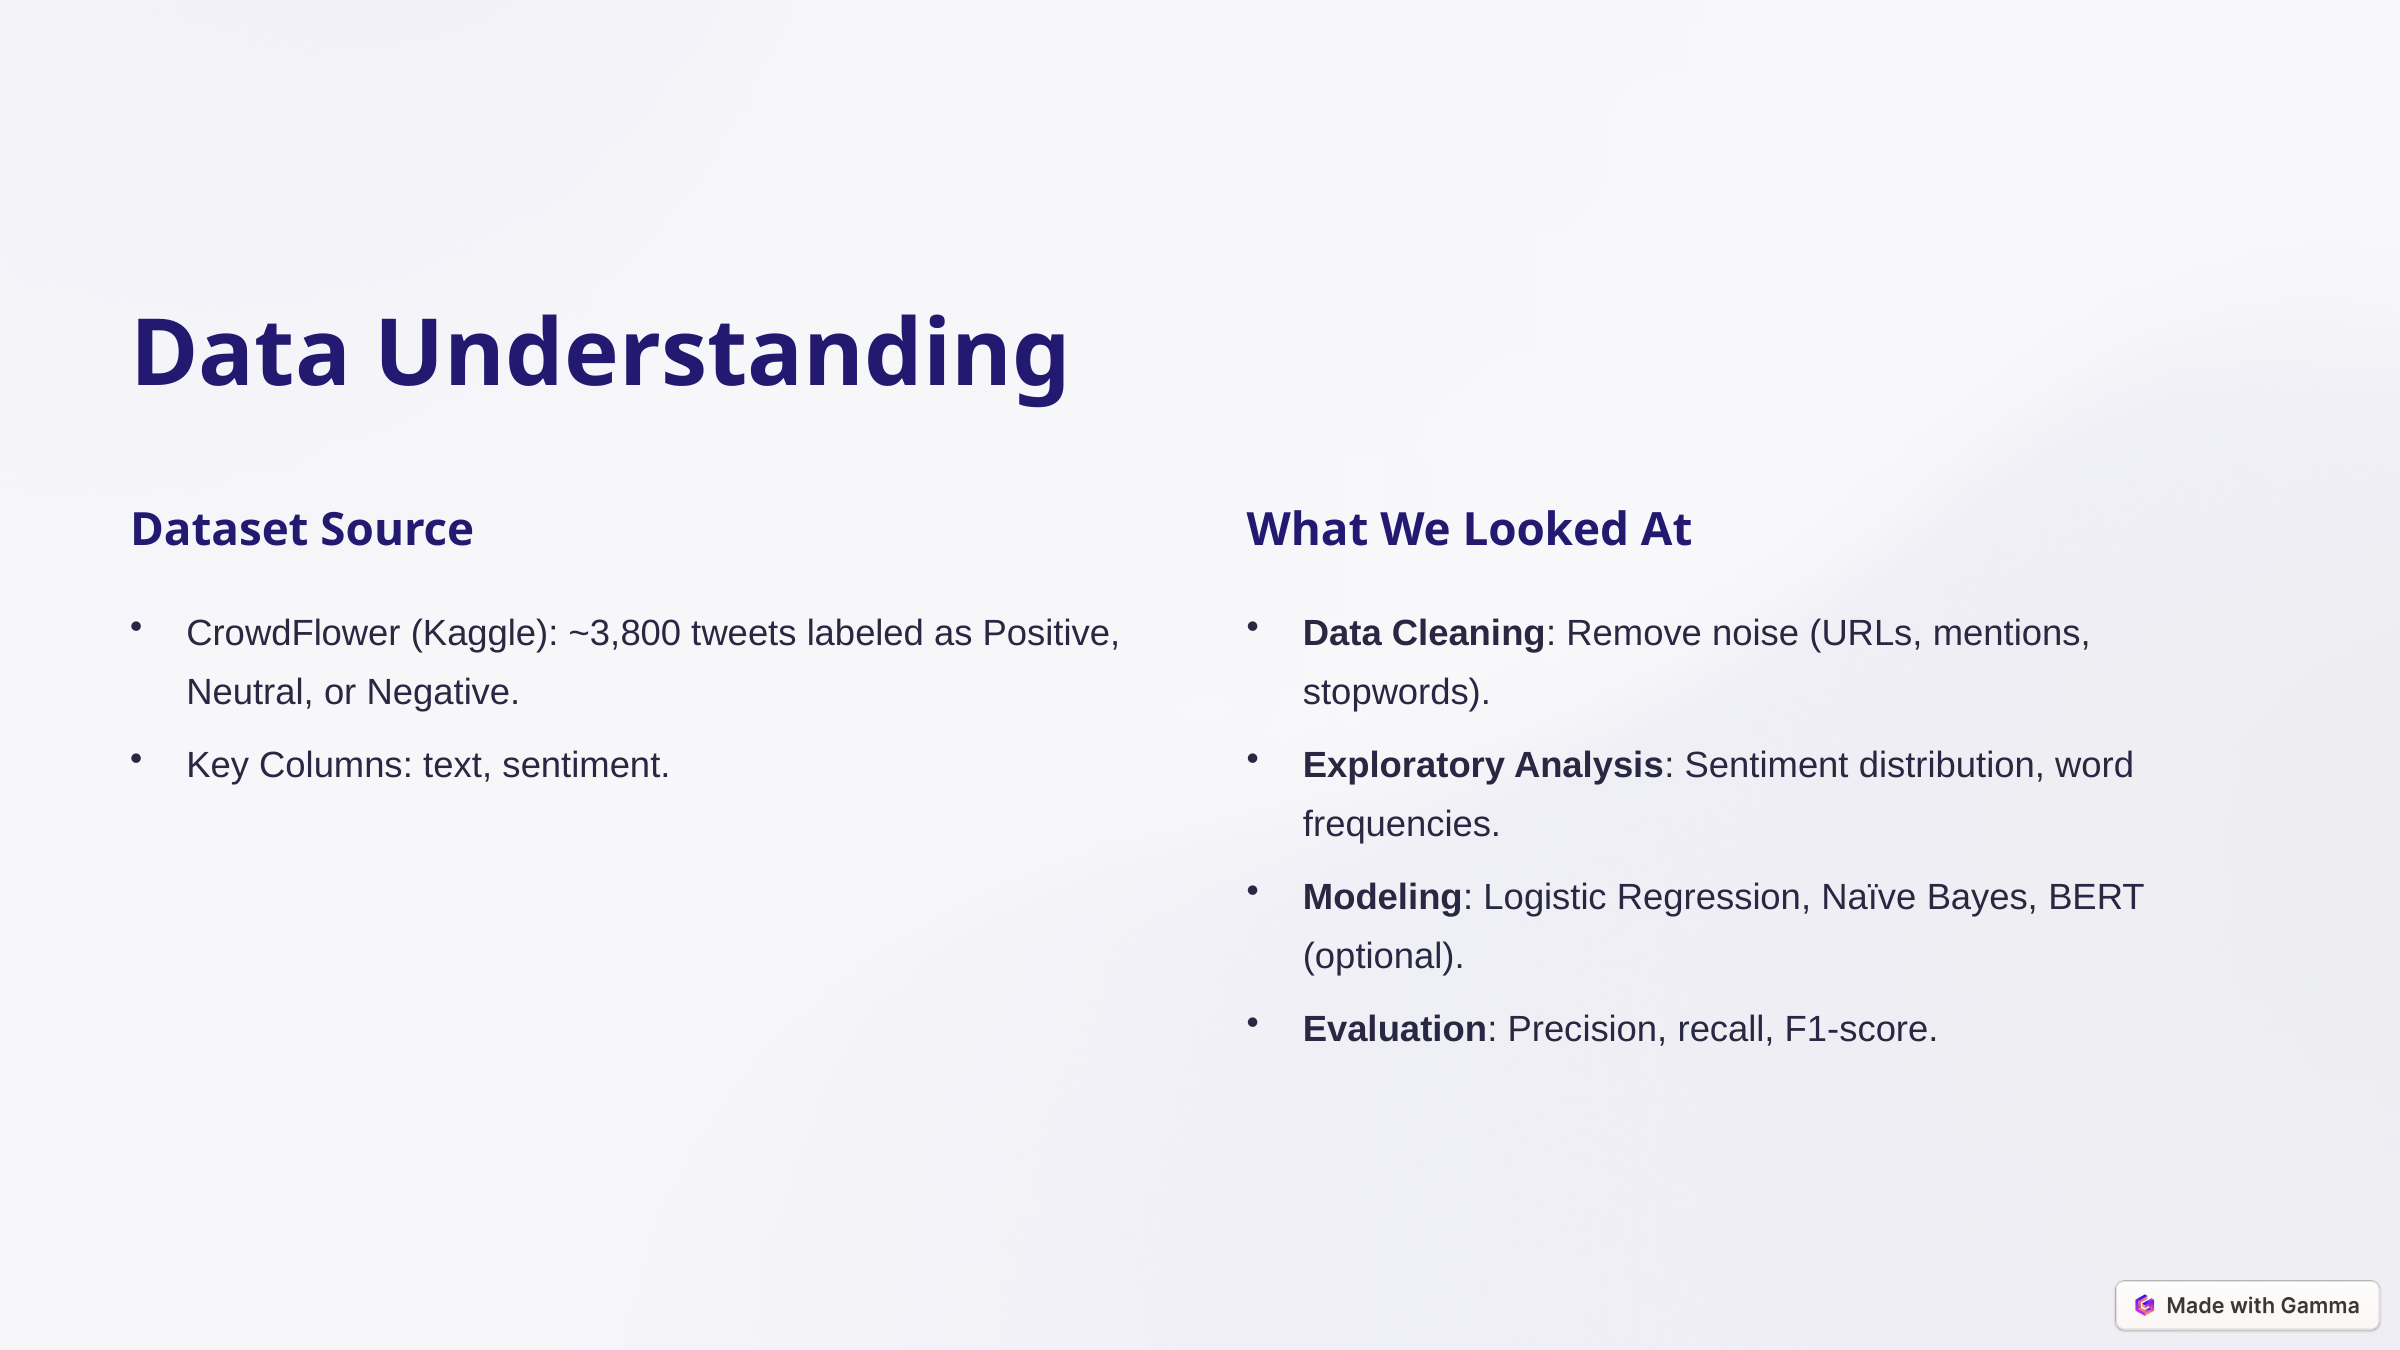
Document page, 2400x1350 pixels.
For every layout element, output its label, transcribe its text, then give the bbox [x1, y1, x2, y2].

text_box Data Cleaning: Remove noise (URLs, mentions, stopwords). [1246, 592, 2271, 712]
text_box Evaluation: Precision, recall, F1-score. [1246, 989, 2271, 1049]
text_box Modeling: Logistic Regression, Naïve Bayes, BERT (optional). [1246, 857, 2271, 977]
picture [2106, 1271, 2389, 1339]
text_box CrowdFlower (Kaggle): ~3,800 tweets labeled as Positive, Neutral, or Negative. [130, 592, 1155, 712]
text_box Key Columns: text, sentiment. [130, 724, 1155, 785]
text_box Dataset Source [130, 497, 596, 556]
text_box What We Looked At [1246, 497, 1712, 556]
text_box Data Understanding [130, 288, 1061, 405]
text_box Exploratory Analysis: Sentiment distribution, word frequencies. [1246, 724, 2271, 844]
